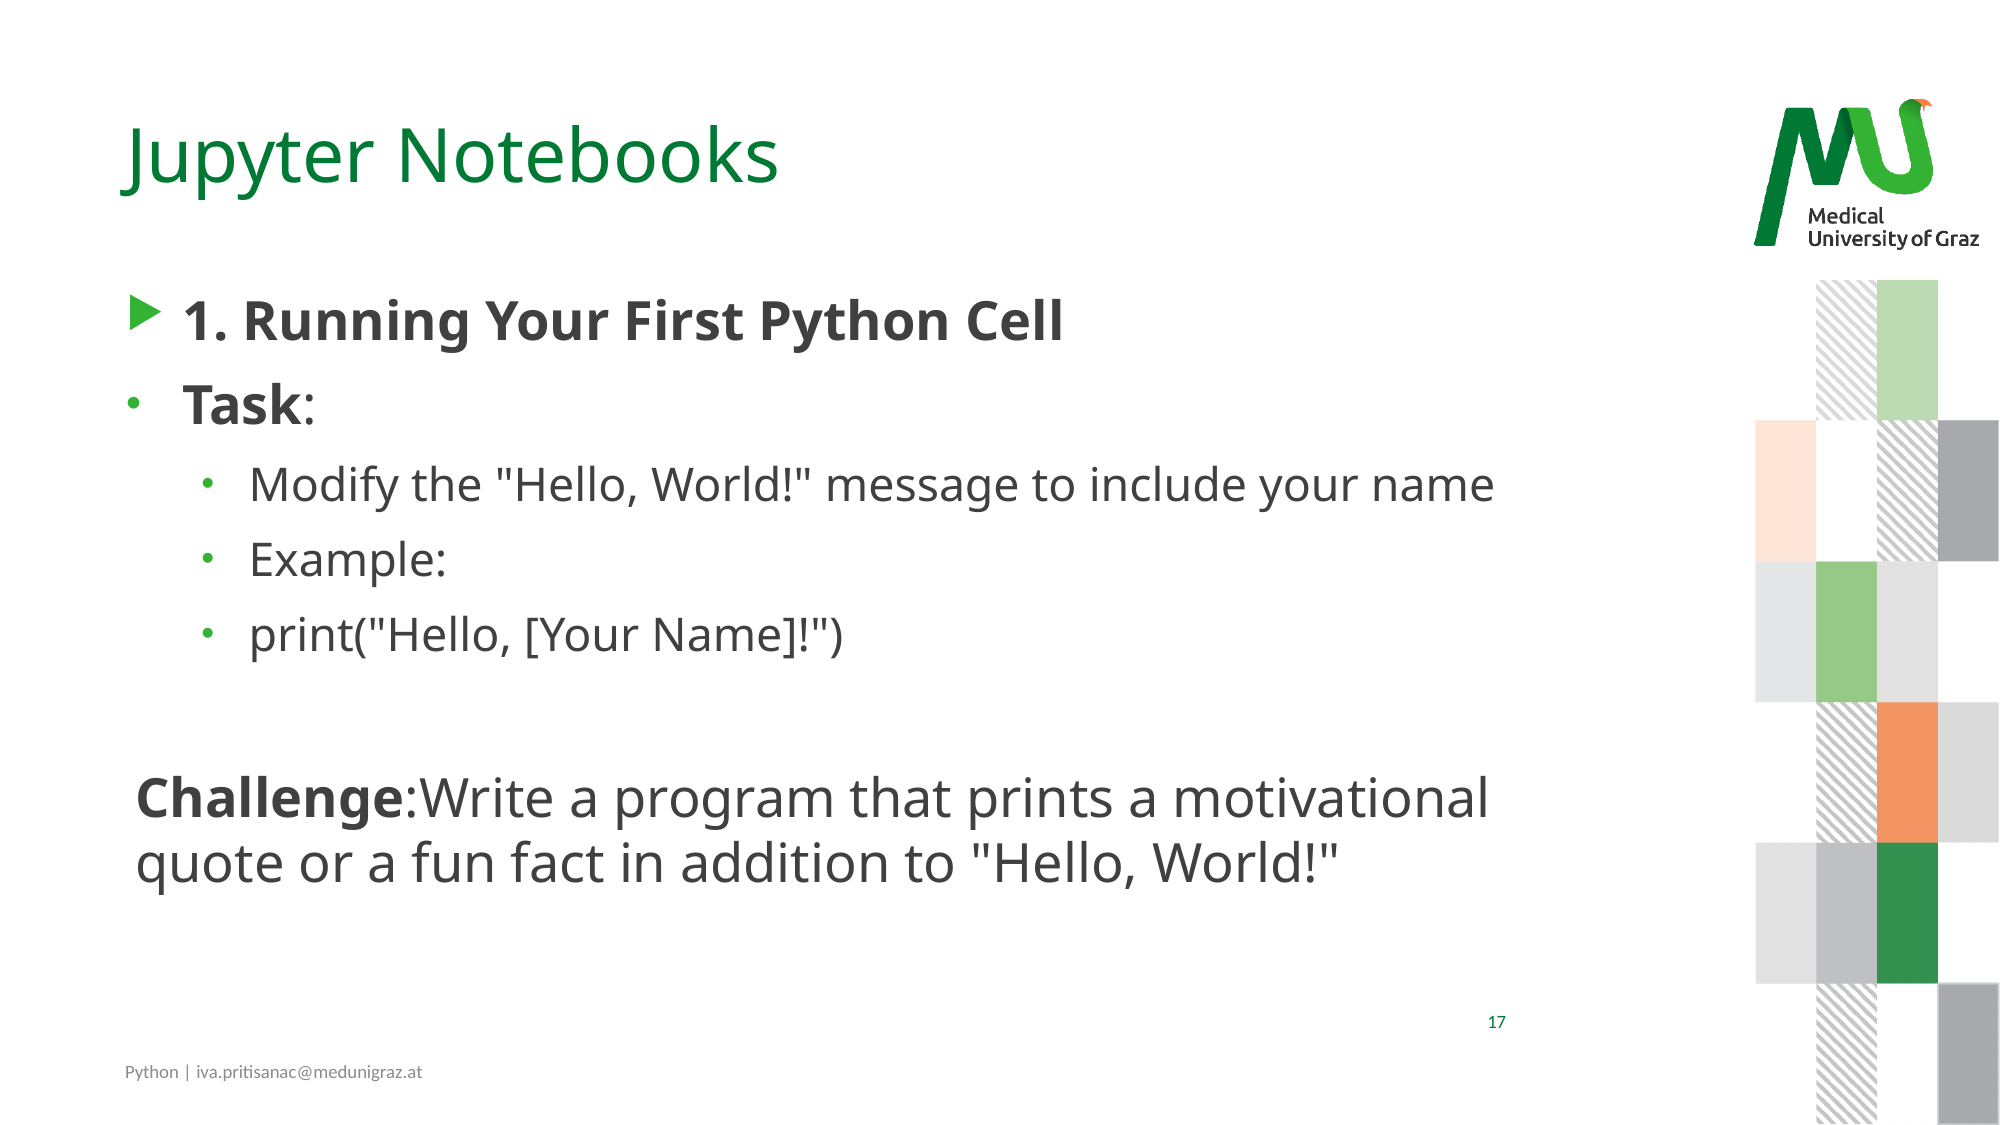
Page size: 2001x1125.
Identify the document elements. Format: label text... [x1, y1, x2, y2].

footer Python | iva.pritisanac@medunigraz.at [110, 1041, 1144, 1102]
list 1. Running Your First Python Cell Task: Modify the "Hello, World!" message to include your name Example: print("Hello, [Your Name]!") Challenge:Write a program that prints a motivational quote or a fun fact in addition to "Hello, World!" [111, 278, 1522, 916]
title Jupyter Notebooks [111, 99, 1522, 250]
slide_number 17 [1409, 991, 1522, 1051]
picture [1754, 0, 2000, 1125]
